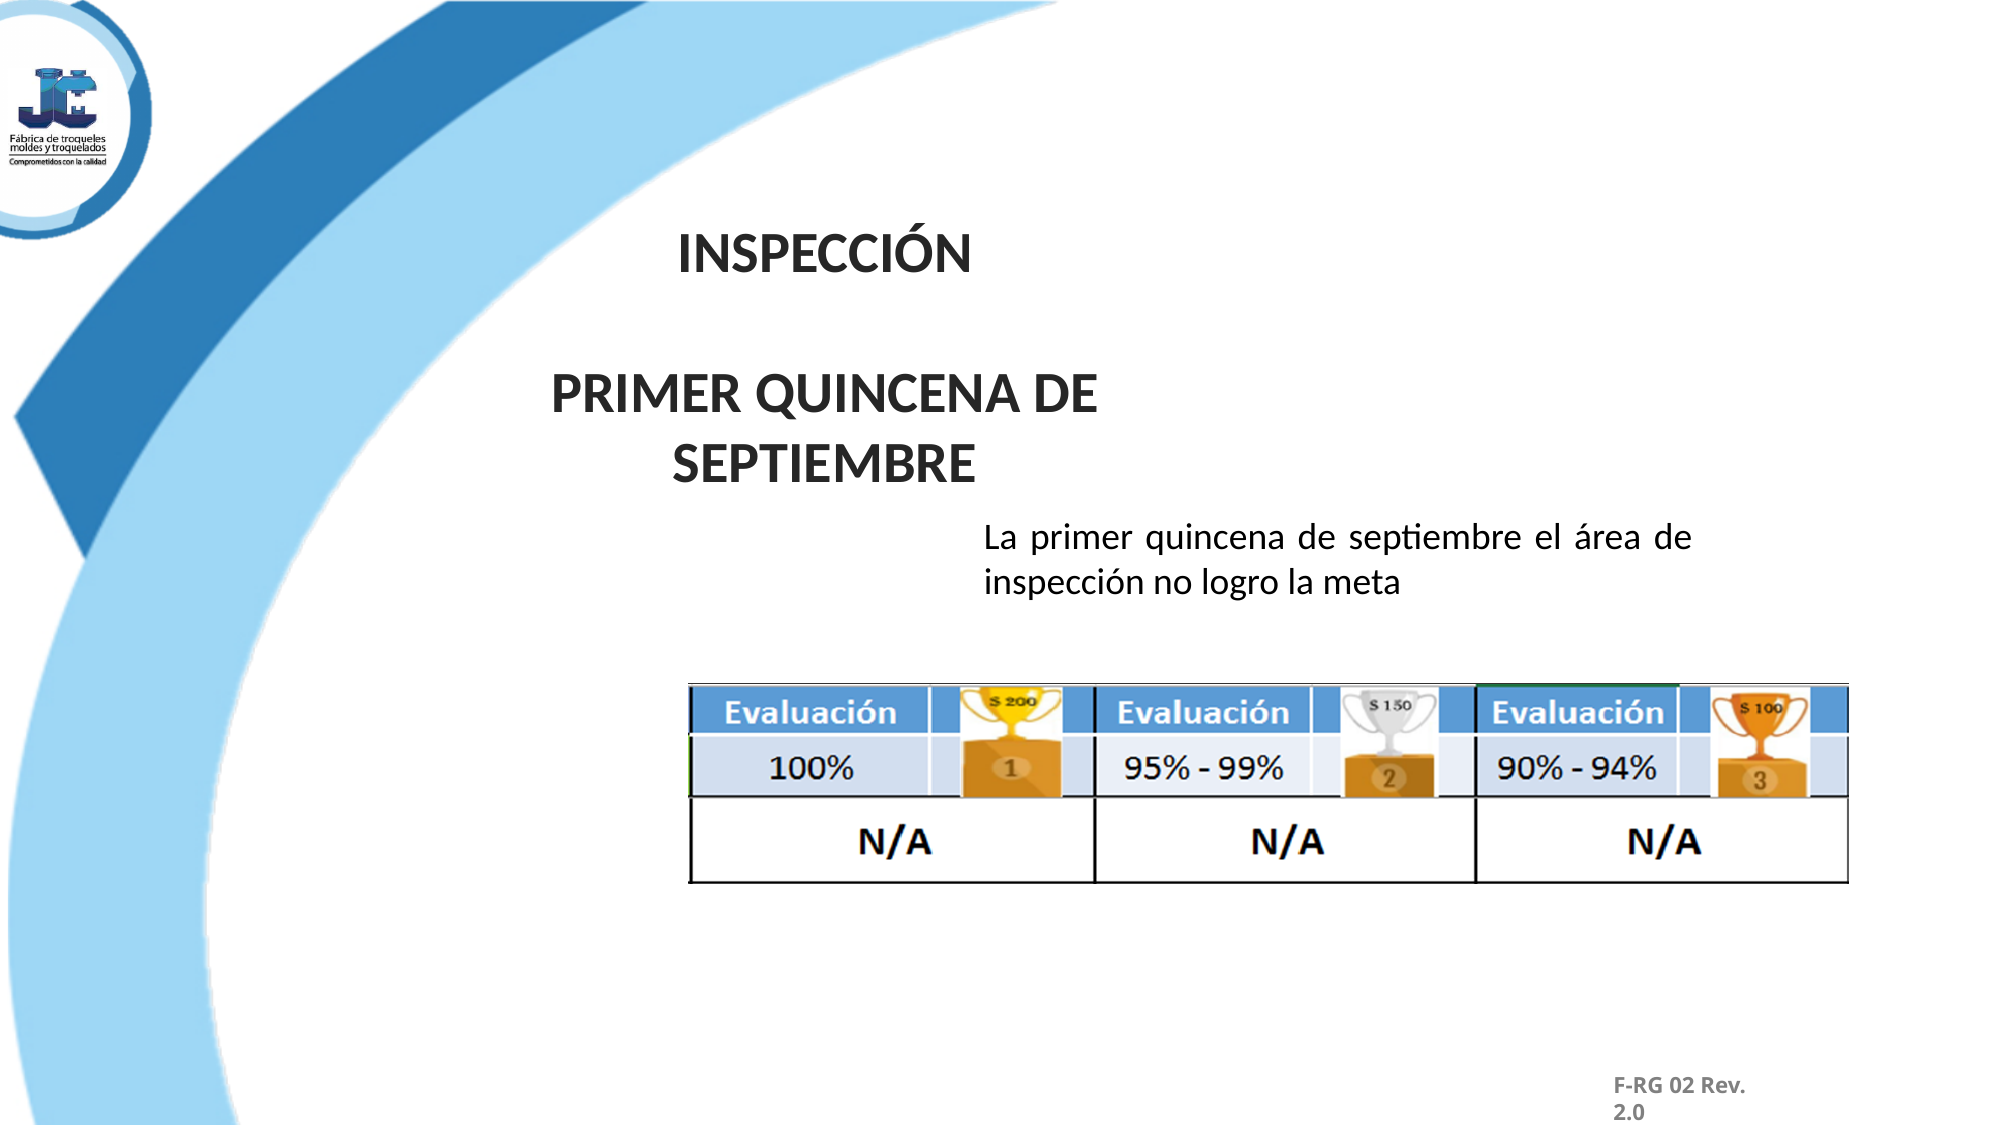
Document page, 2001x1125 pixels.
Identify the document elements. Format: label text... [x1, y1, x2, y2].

text_box INSPECCIÓN PRIMER QUINCENA DE SEPTIEMBRE [530, 207, 1120, 503]
picture [0, 0, 1880, 1123]
text_box La primer quincena de septiembre el área de inspección no logro la meta [969, 505, 1709, 610]
